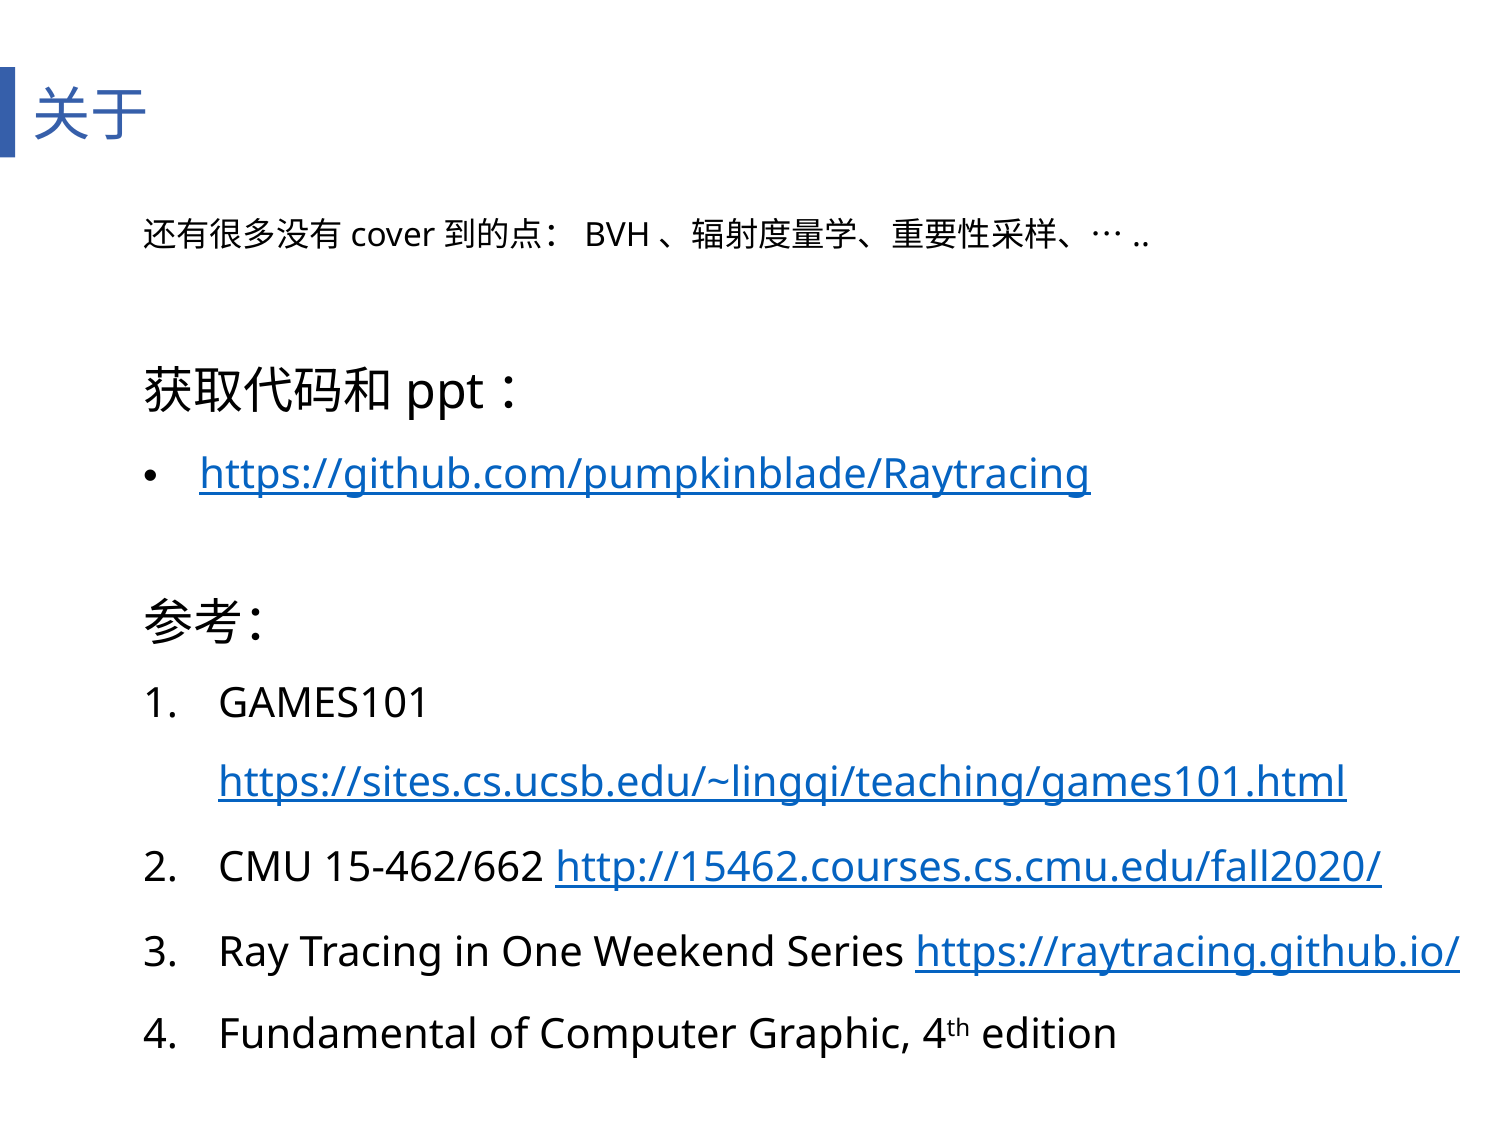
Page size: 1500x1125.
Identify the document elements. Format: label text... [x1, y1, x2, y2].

text_box 获取代码和ppt： https://github.com/pumpkinblade/Raytracing [128, 321, 1258, 553]
text_box 参考： GAMES101 https://sites.cs.ucsb.edu/~lingqi/teaching/games101.html CMU 15-462/662 http://15462.courses.cs.cmu.edu/fall2020/ Ray Tracing in One Weekend Series https://raytracing.github.io/ Fundamental of Computer Graphic, 4th edition [128, 553, 1488, 1065]
list 关于 [17, 77, 824, 146]
text_box 还有很多没有cover到的点：BVH、辐射度量学、重要性采样、….. [128, 205, 1410, 261]
